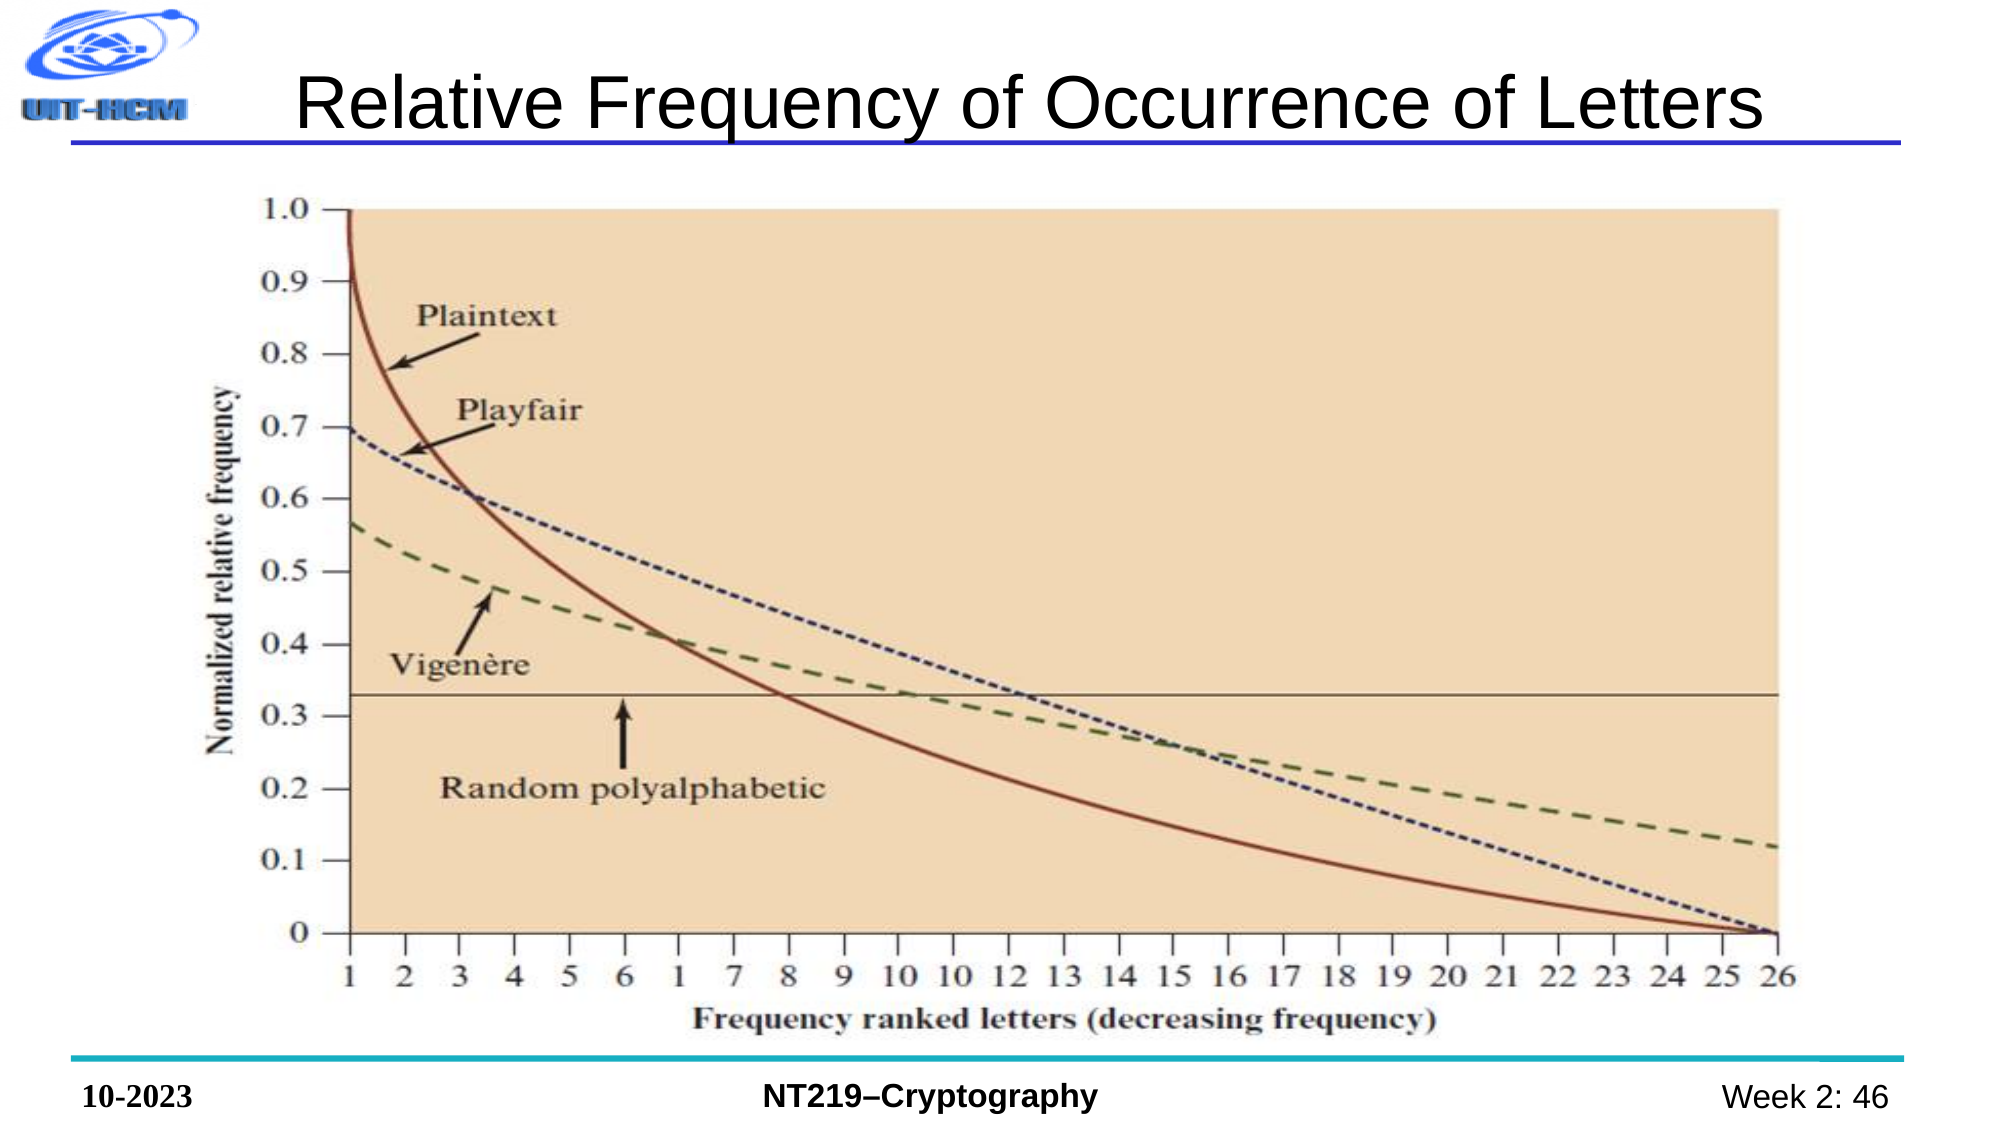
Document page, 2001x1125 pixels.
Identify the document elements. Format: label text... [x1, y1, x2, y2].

picture [161, 172, 1839, 1050]
picture [0, 0, 221, 132]
title Relative Frequency of Occurrence of Letters [279, 0, 1876, 200]
